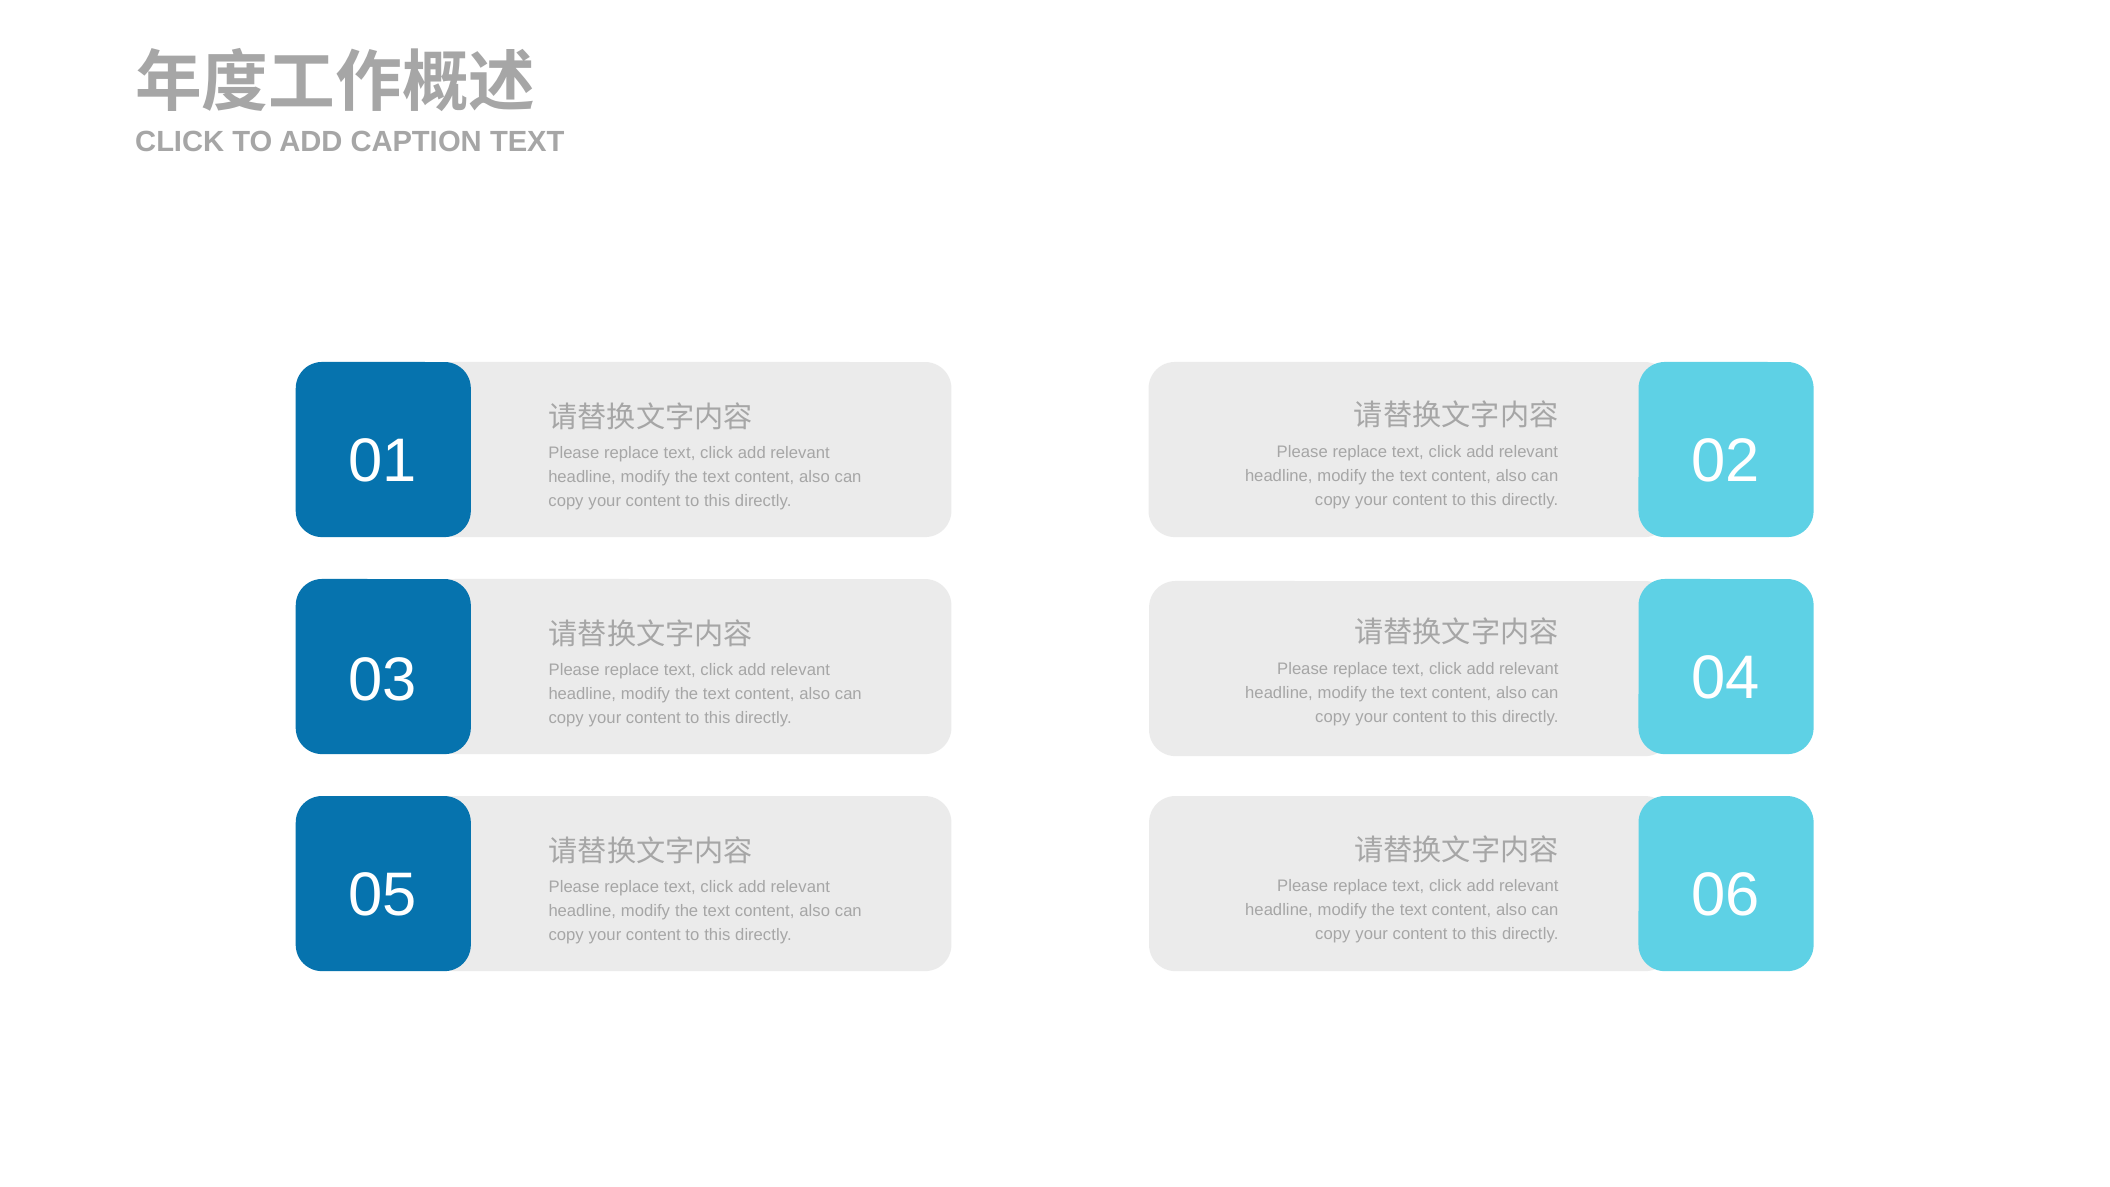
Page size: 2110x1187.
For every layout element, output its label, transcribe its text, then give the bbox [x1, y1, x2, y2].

text_box 年度工作概述 [135, 38, 596, 119]
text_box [295, 361, 1814, 972]
text_box CLICK TO ADD CAPTION TEXT [135, 122, 596, 158]
